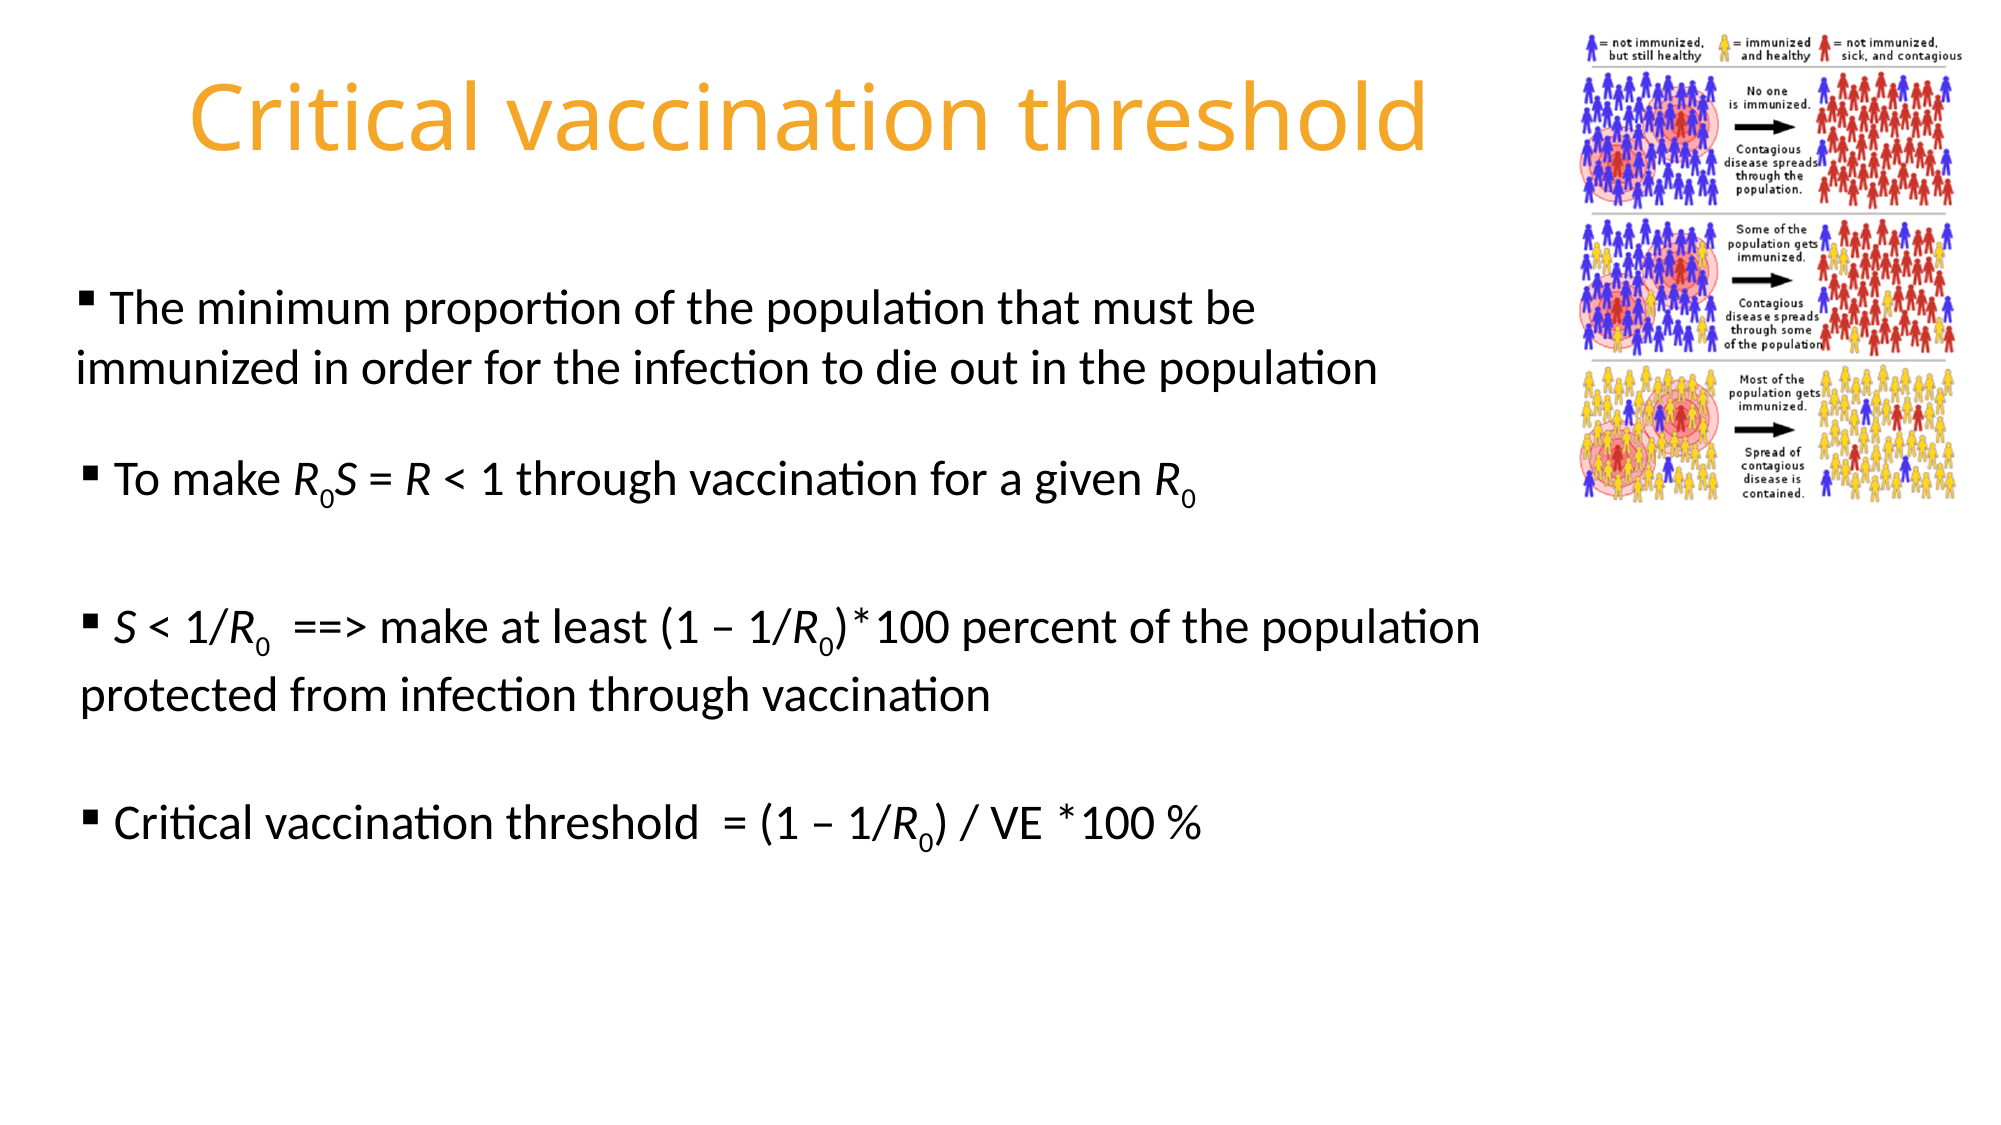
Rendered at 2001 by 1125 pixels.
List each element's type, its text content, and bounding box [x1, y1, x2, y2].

text_box Critical vaccination threshold = (1 – 1/R0) / VE *100 % [64, 782, 1441, 866]
text_box S < 1/R0 ==> make at least (1 – 1/R0)*100 percent of the population protected from infection through vaccination [64, 586, 1589, 730]
text_box To make R0S = R < 1 through vaccination for a given R0 [64, 438, 1392, 522]
text_box The minimum proportion of the population that must be immunized in order for the infection to die out in the population [60, 267, 1467, 403]
text_box Critical vaccination threshold [172, 23, 1567, 218]
picture [1567, 22, 1967, 513]
